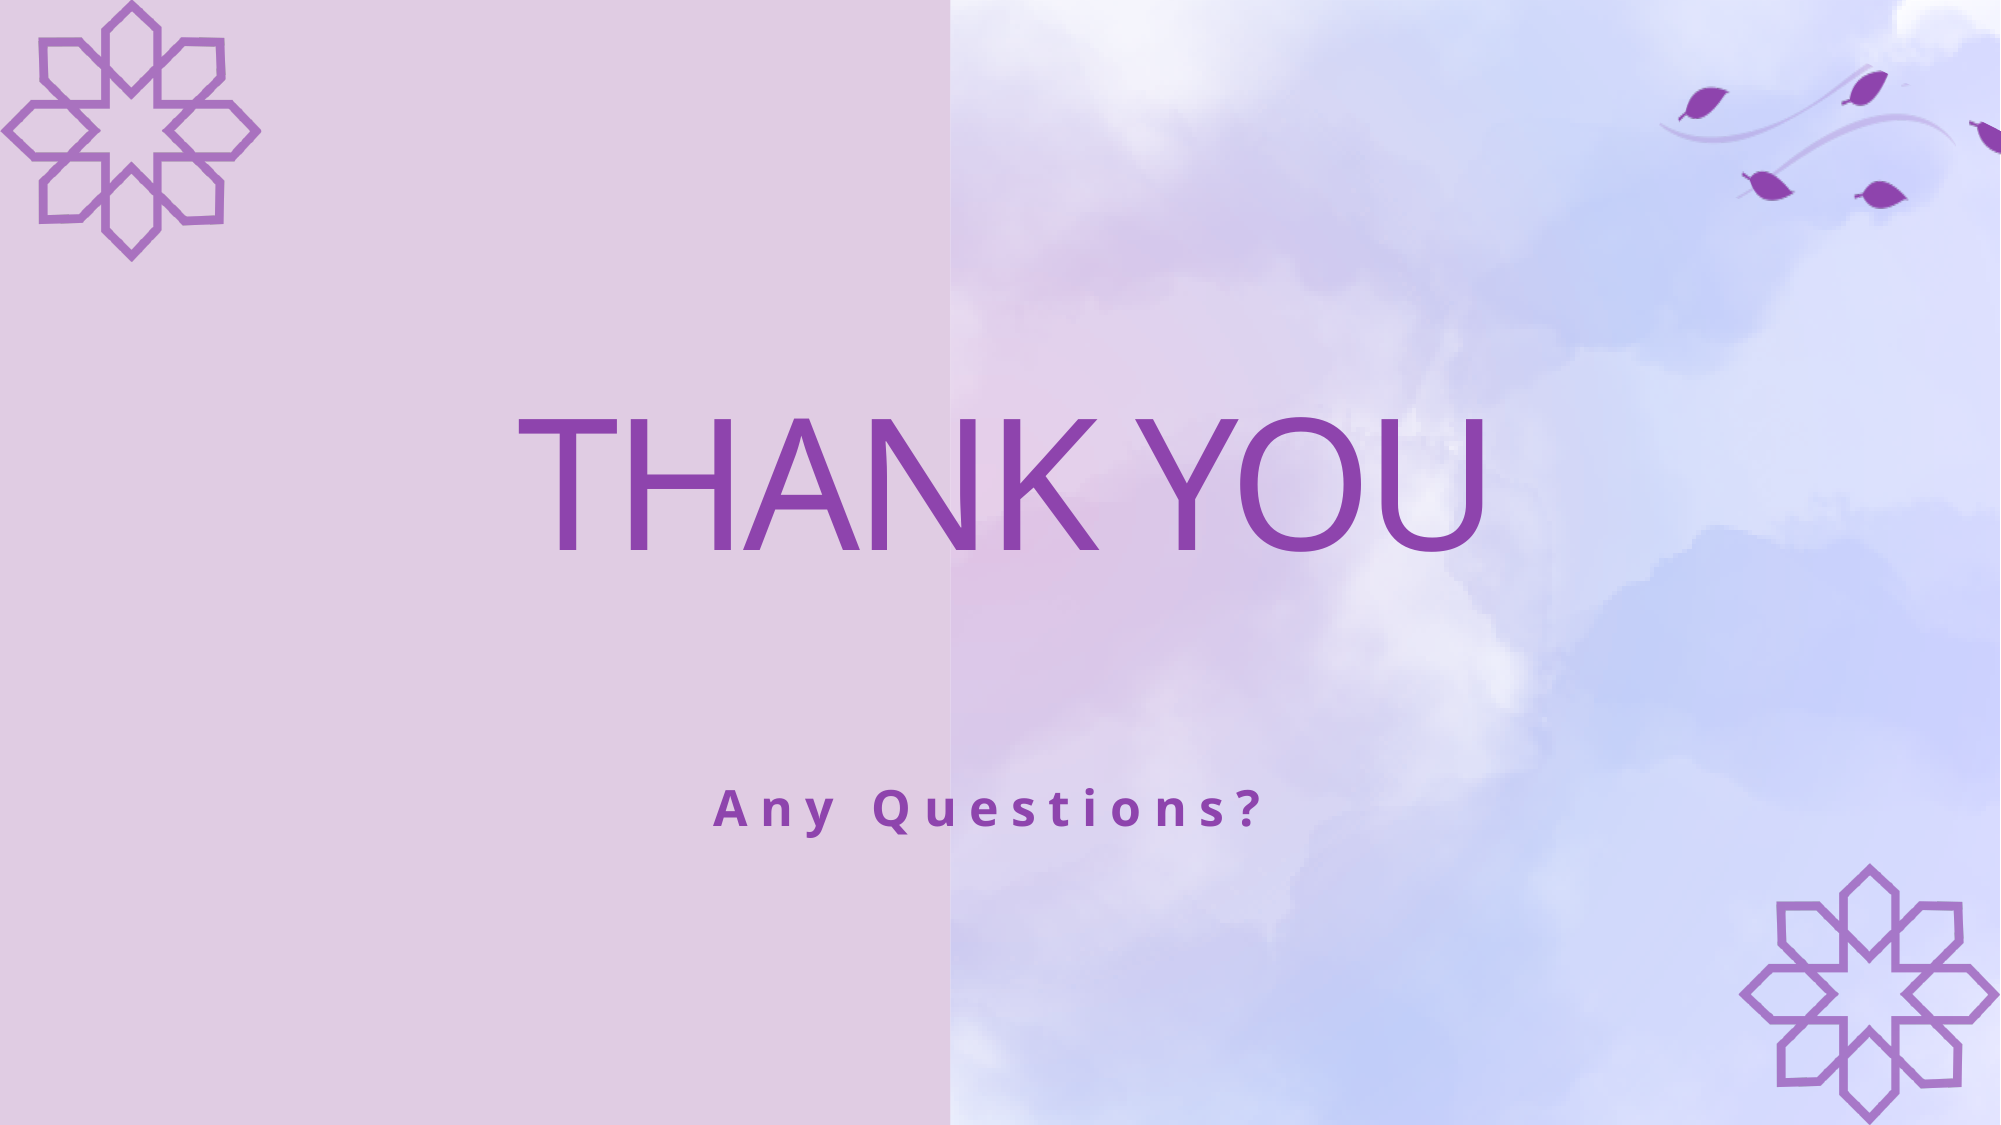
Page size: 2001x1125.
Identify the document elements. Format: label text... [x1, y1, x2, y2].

text_box THANK YOU [951, 359, 1515, 595]
text_box [1738, 863, 2000, 1125]
text_box [1645, 0, 2000, 307]
text_box Any Questions? [951, 768, 1394, 892]
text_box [0, 0, 951, 1125]
text_box [951, 0, 2000, 1125]
